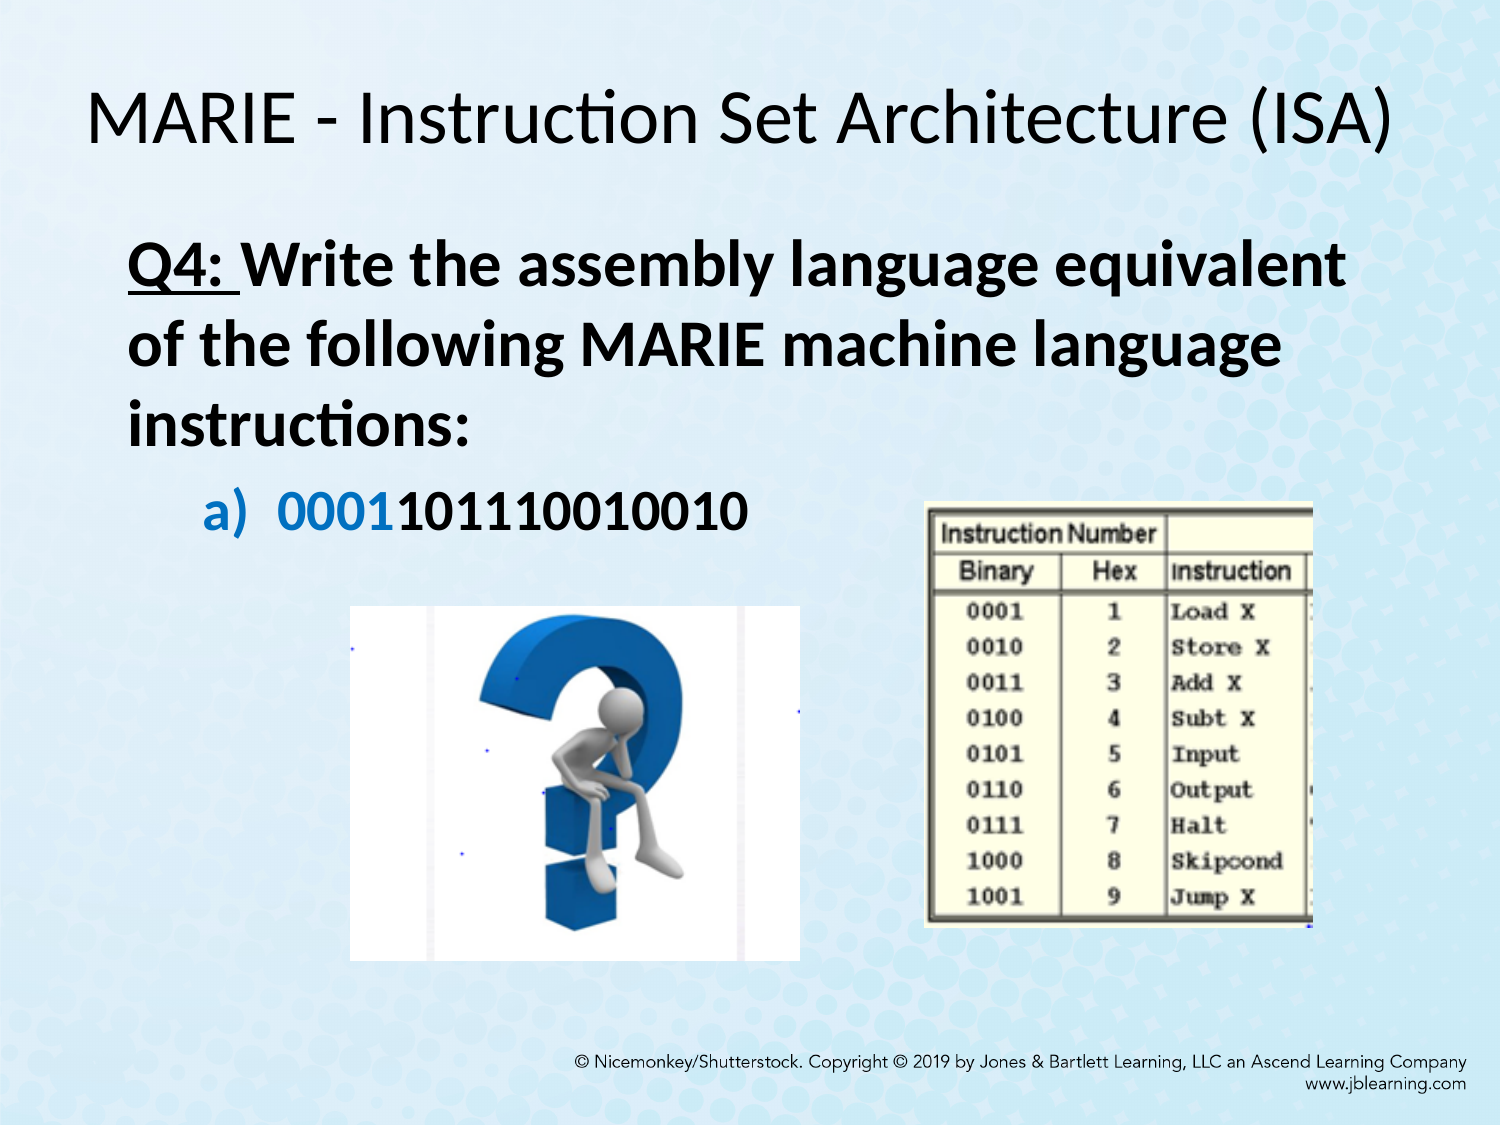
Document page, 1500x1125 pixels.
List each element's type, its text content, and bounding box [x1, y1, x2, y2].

title MARIE - Instruction Set Architecture (ISA) [68, 12, 1432, 213]
list Q4: Write the assembly language equivalent of the following MARIE machine language instructions: 0001101110010010 [112, 212, 1388, 1000]
picture [0, 0, 1500, 1125]
